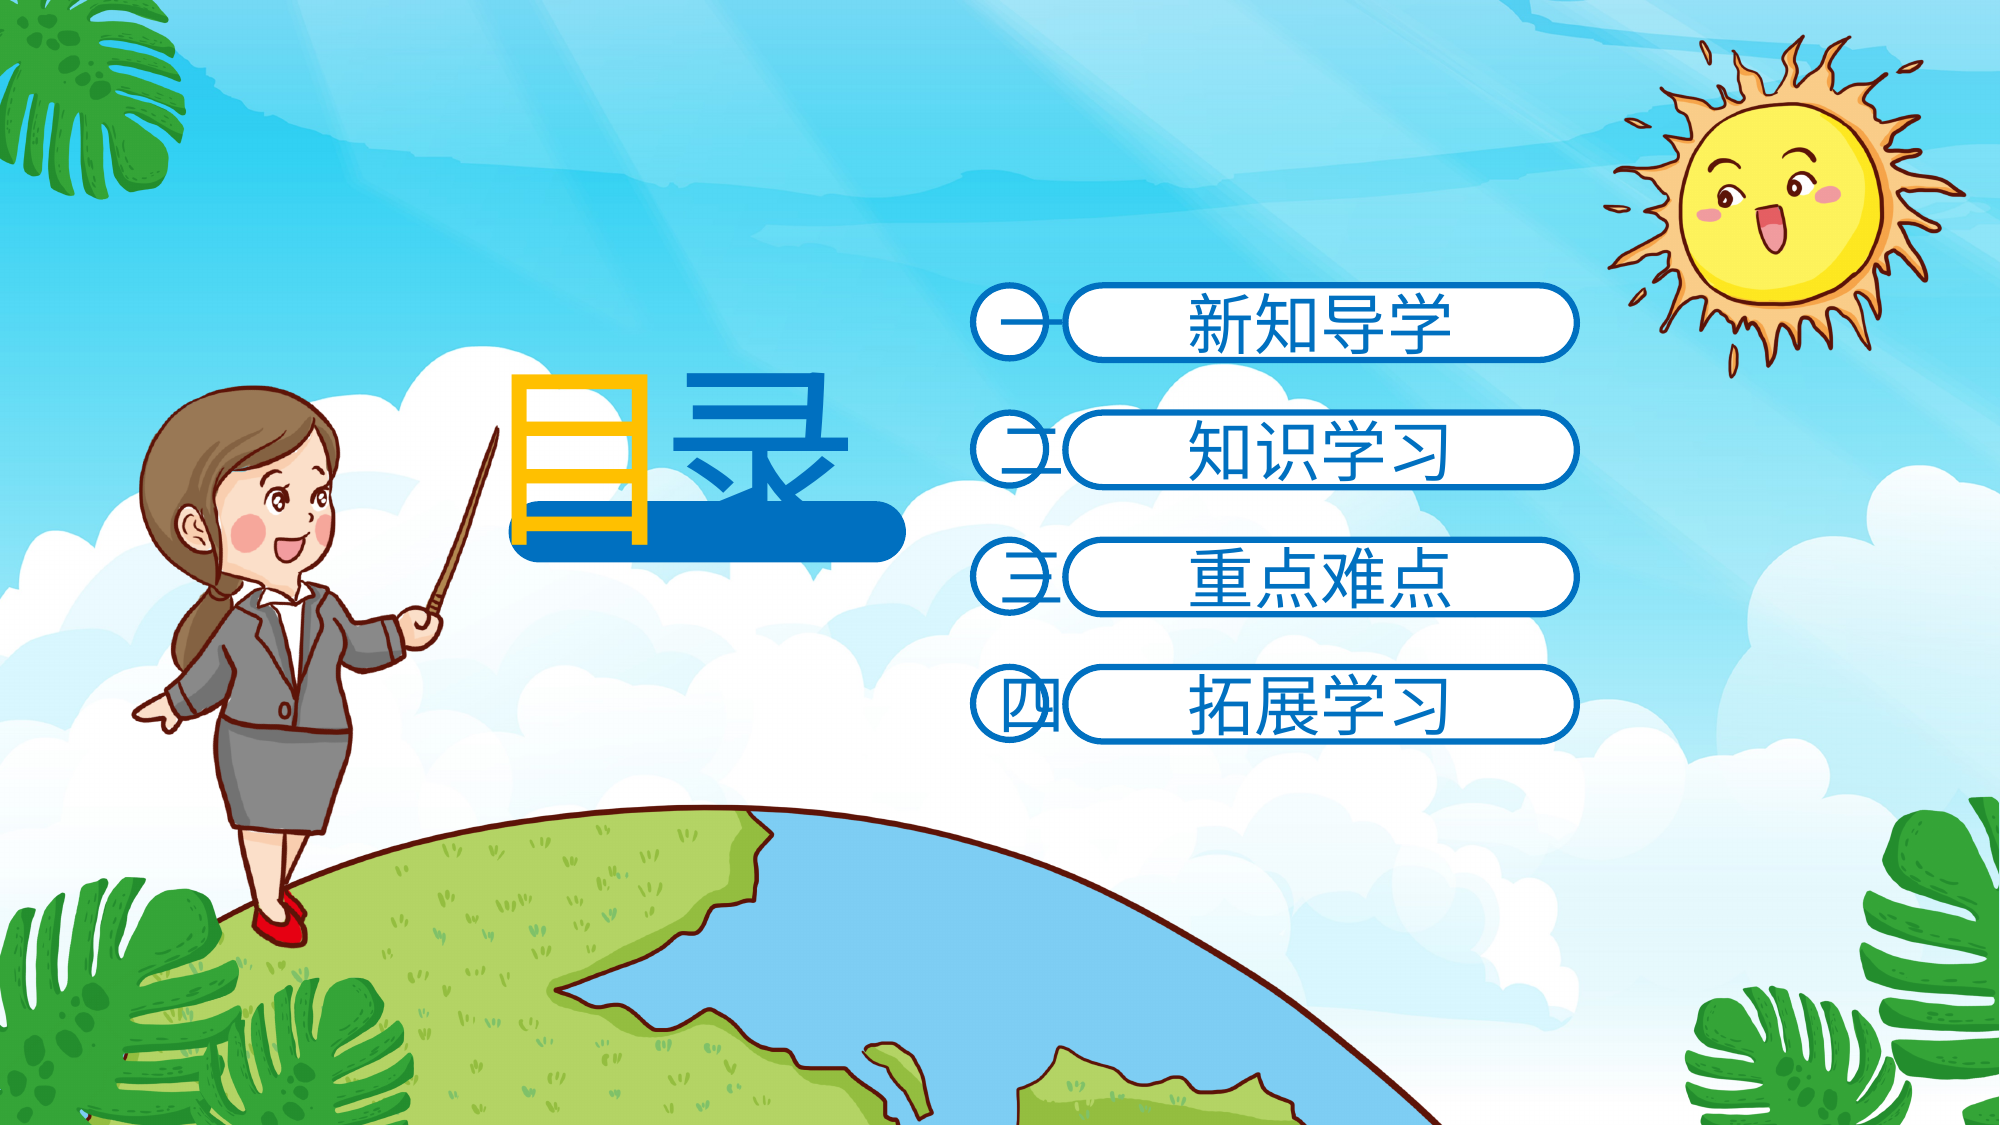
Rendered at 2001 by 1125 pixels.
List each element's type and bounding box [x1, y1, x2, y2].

picture [0, 0, 2000, 1125]
text_box [500, 322, 906, 563]
text_box [973, 412, 1577, 488]
text_box [973, 285, 1577, 360]
text_box [973, 539, 1577, 615]
text_box [973, 666, 1577, 742]
